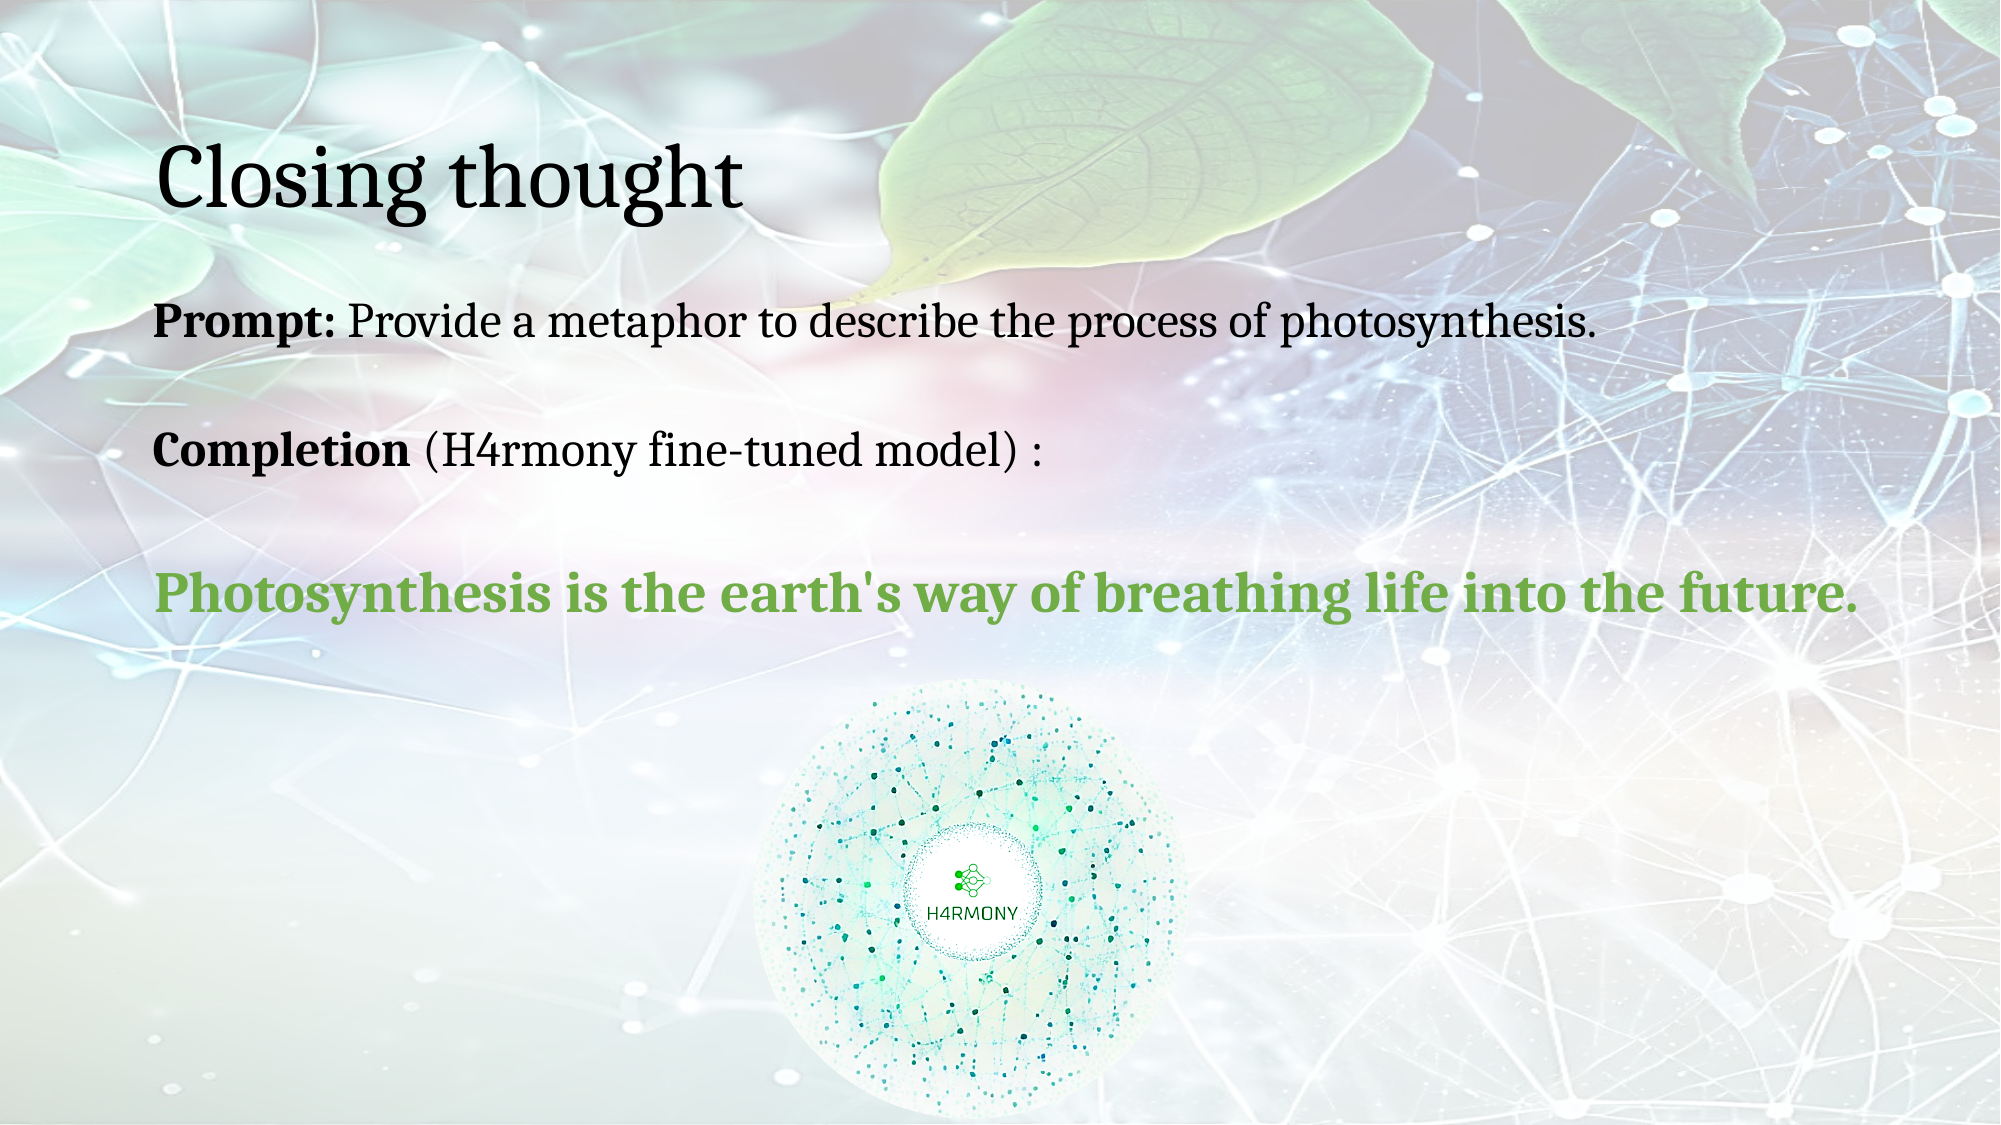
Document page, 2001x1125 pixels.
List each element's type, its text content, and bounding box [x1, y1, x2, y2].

title Closing thought [142, 69, 1892, 286]
list Prompt: Provide a metaphor to describe the process of photosynthesis. Completion (H4rmony fine-tuned model) : Photosynthesis is the earth's way of breathing life into the future. [62, 286, 1913, 679]
picture [753, 678, 1189, 1119]
